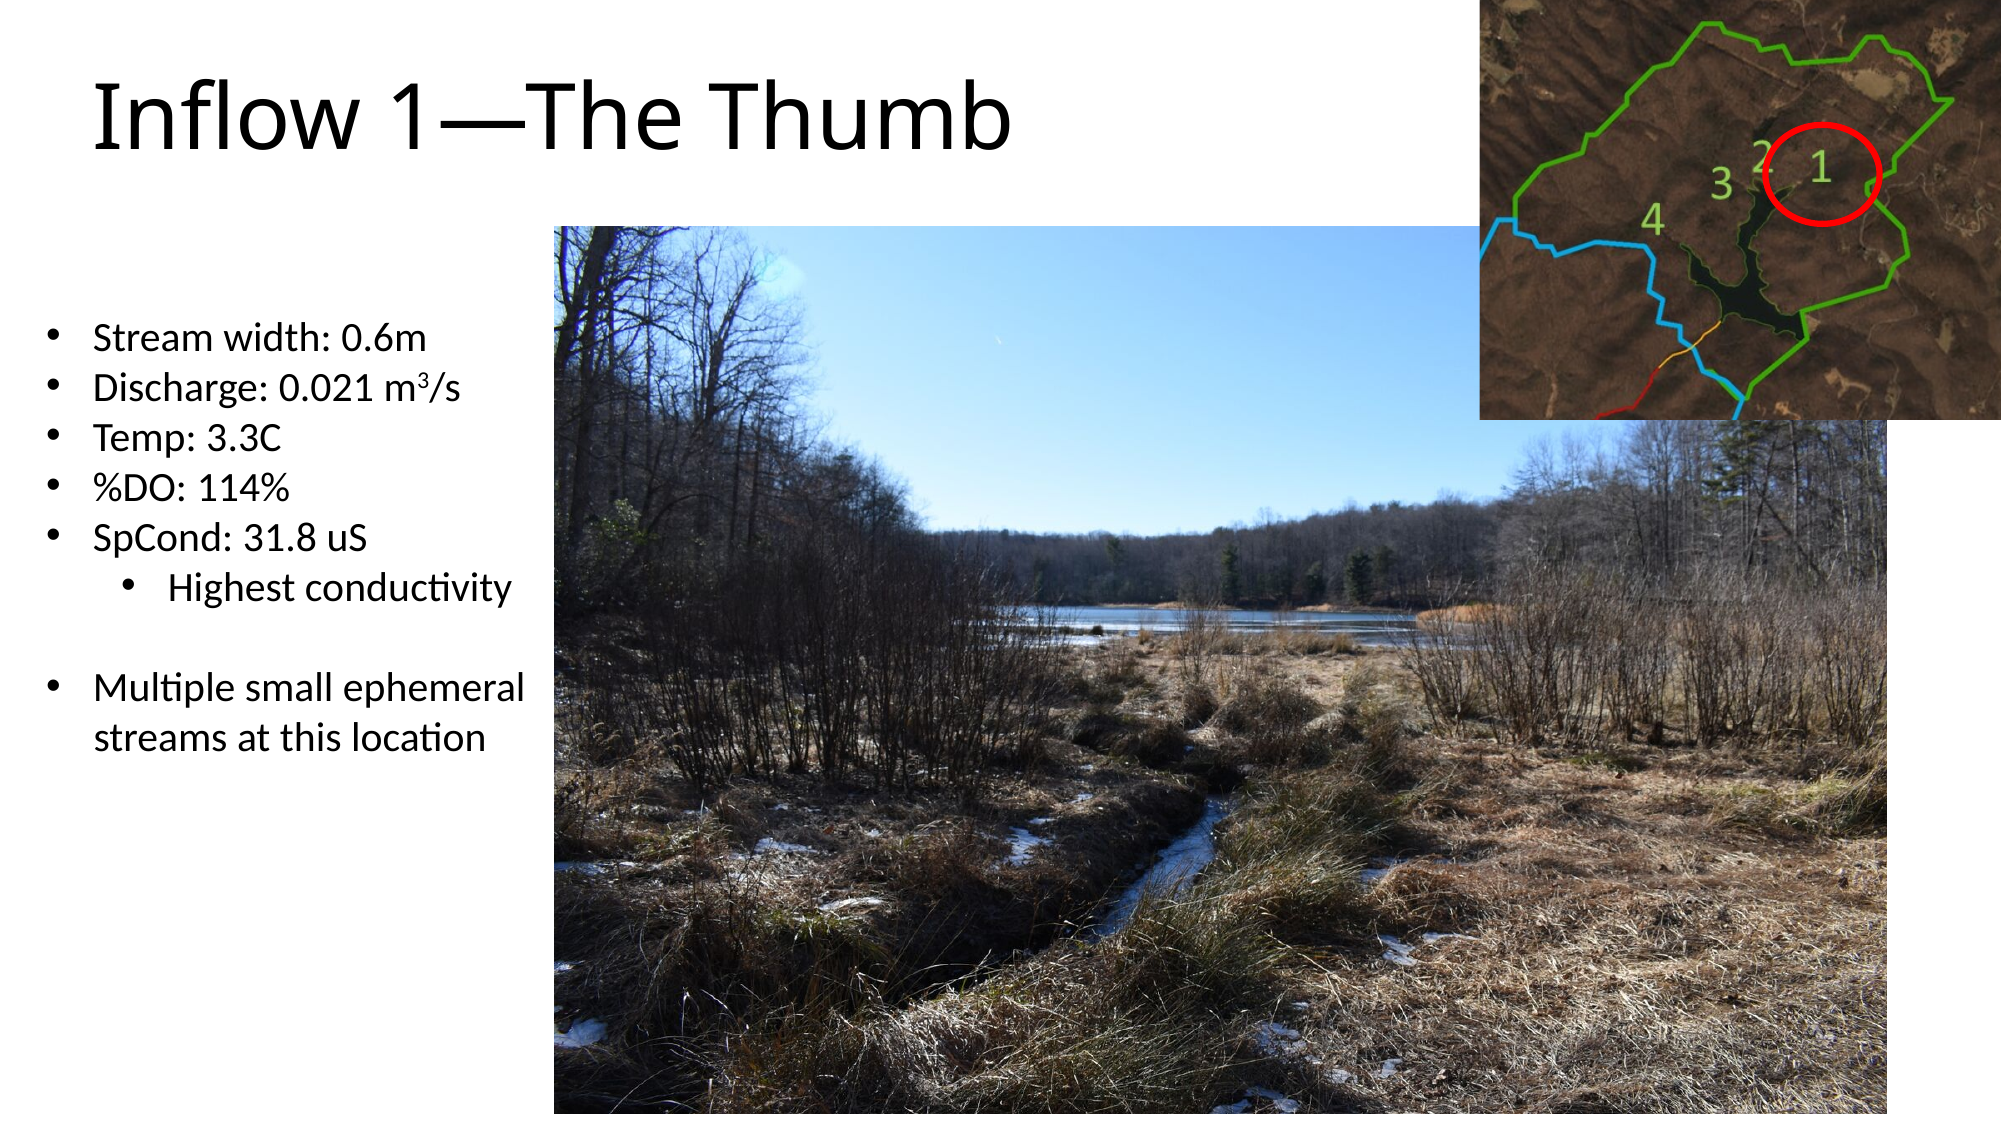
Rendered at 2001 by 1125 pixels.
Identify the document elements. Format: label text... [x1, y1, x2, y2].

picture [554, 226, 1887, 1114]
title Inflow 1—The Thumb [77, 10, 1479, 229]
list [1479, 0, 2000, 420]
text_box Stream width: 0.6m Discharge: 0.021 m3/s Temp: 3.3C %DO: 114% SpCond: 31.8 uS Highest conductivity Multiple small ephemeral streams at this location [31, 302, 554, 768]
